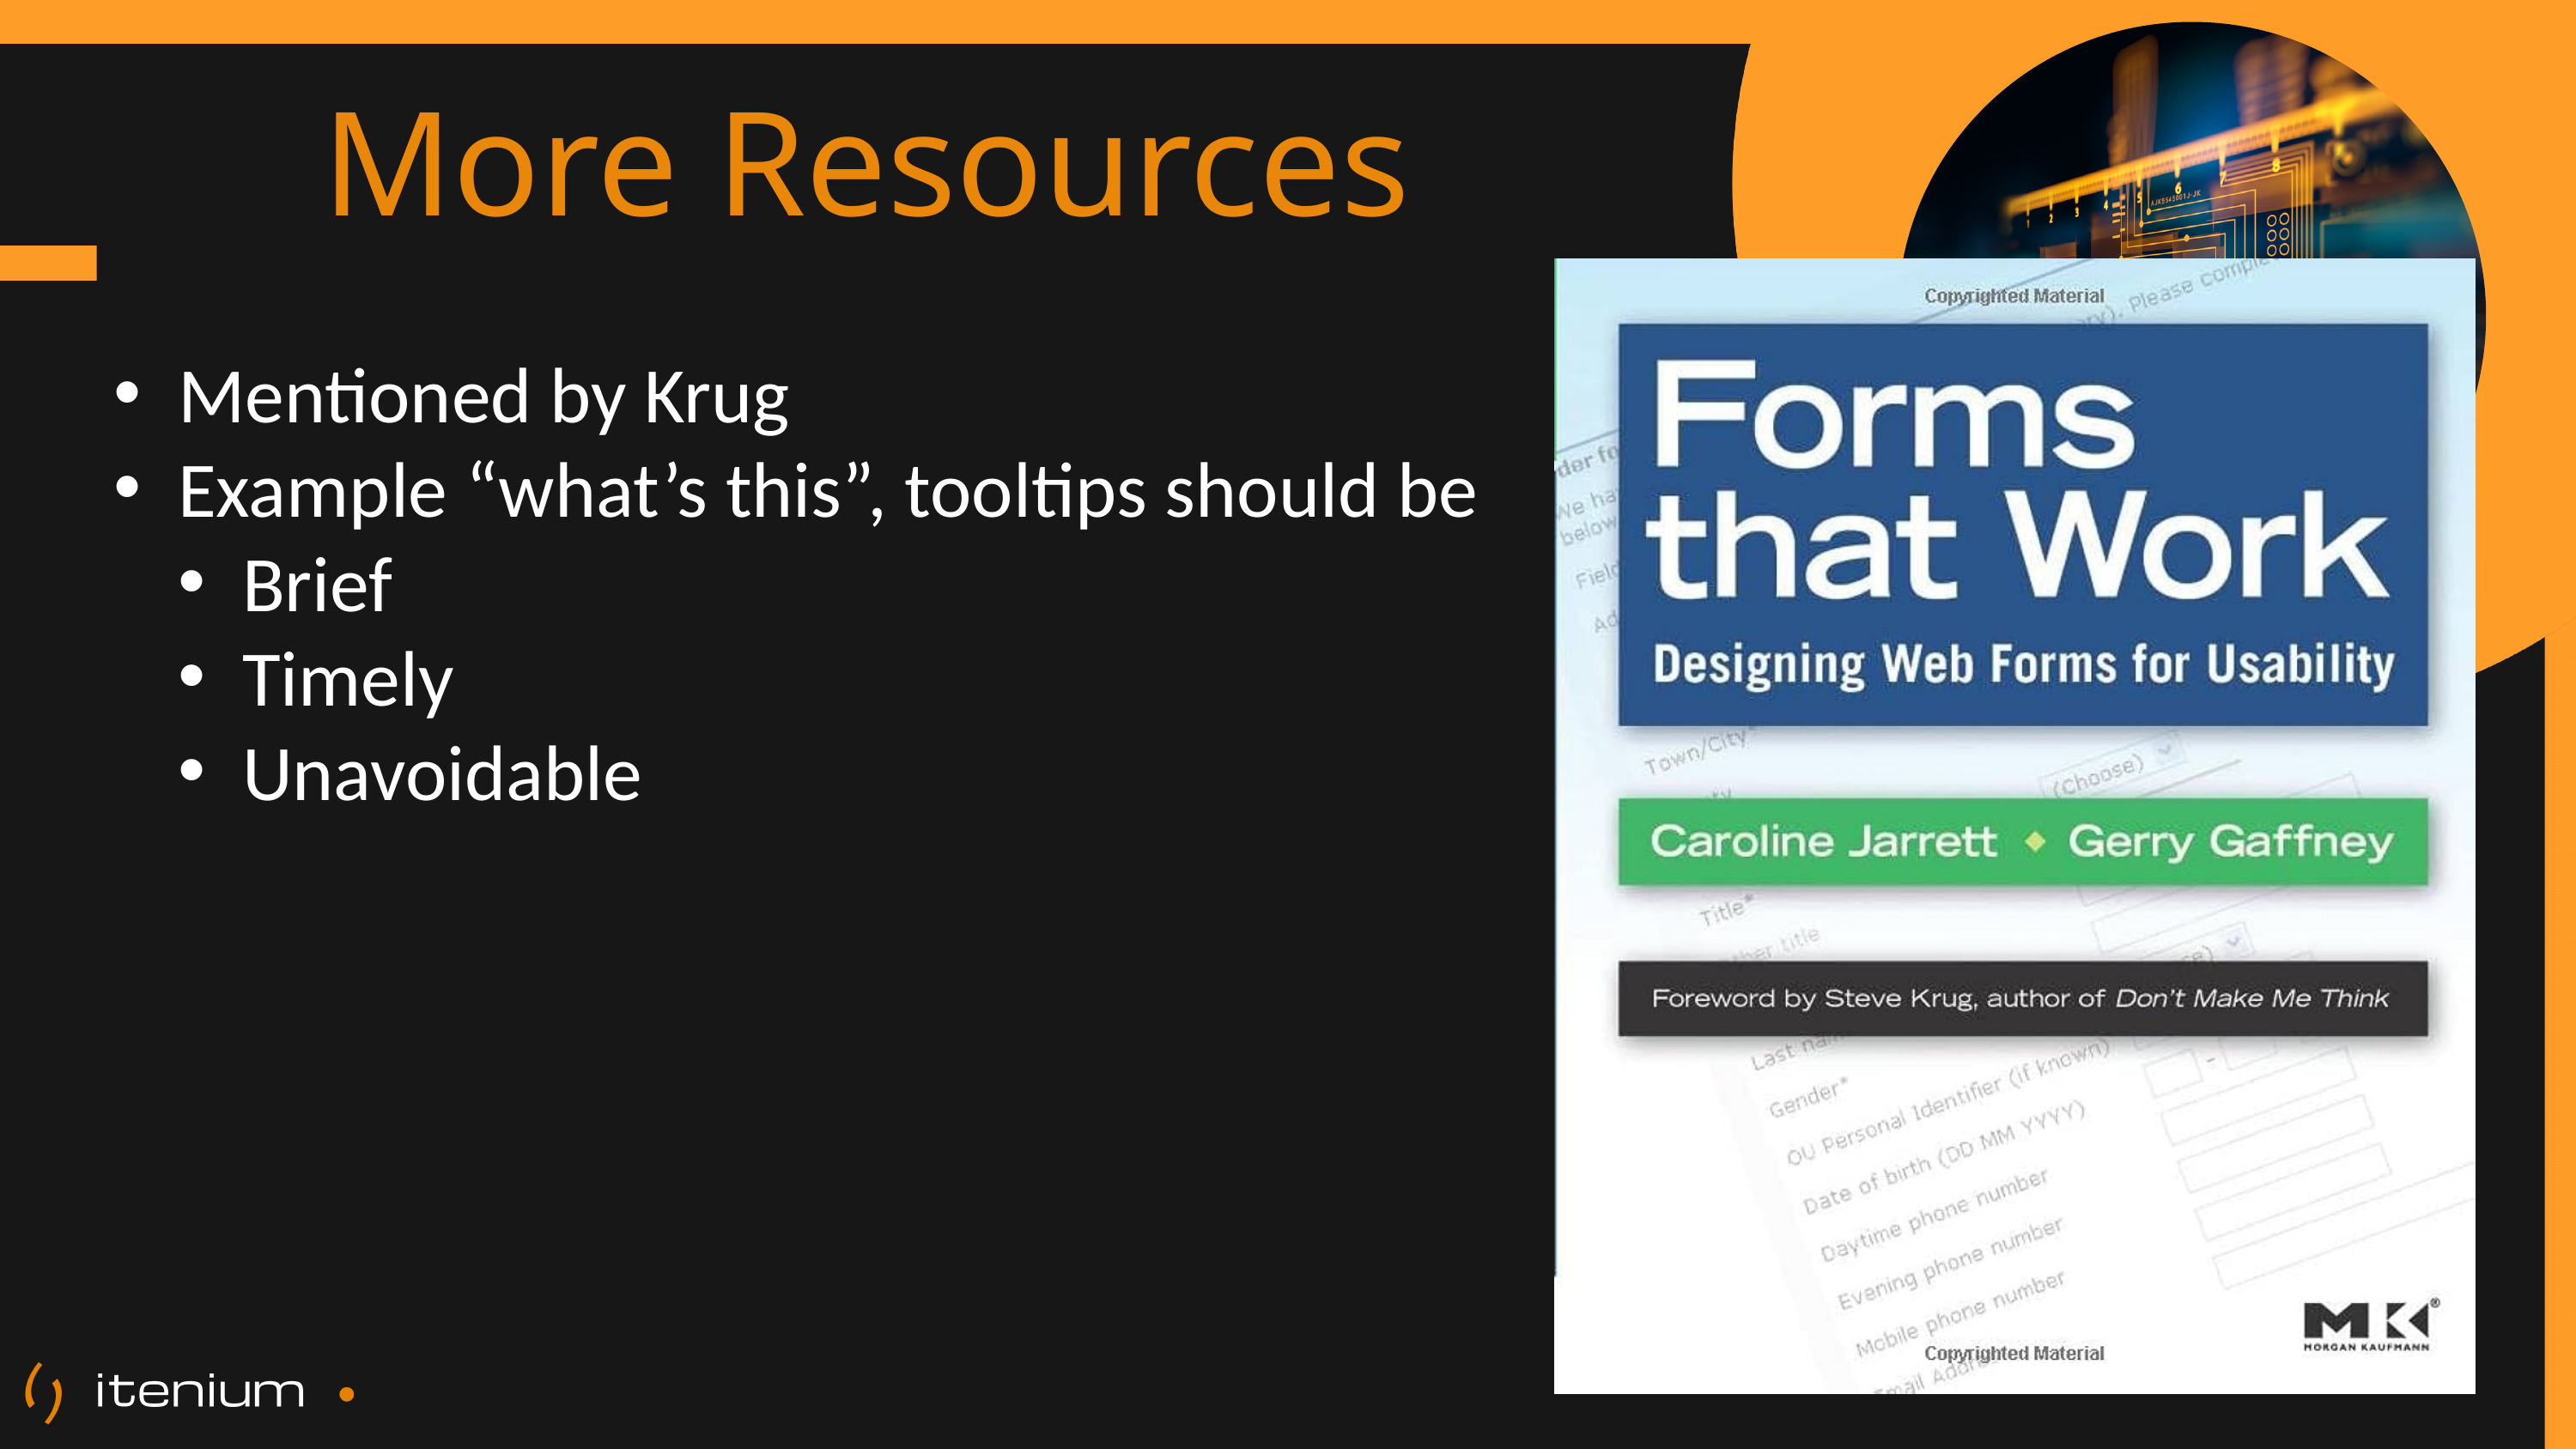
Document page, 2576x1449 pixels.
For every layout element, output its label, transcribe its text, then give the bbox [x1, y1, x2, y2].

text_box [1897, 21, 2487, 610]
picture [0, 245, 97, 281]
picture [3, 1341, 378, 1444]
text_box More Resources [0, 71, 1728, 246]
picture [0, 0, 2576, 1449]
text_box Mentioned by Krug Example “what’s this”, tooltips should be Brief Timely Unavoidable [100, 337, 1550, 823]
